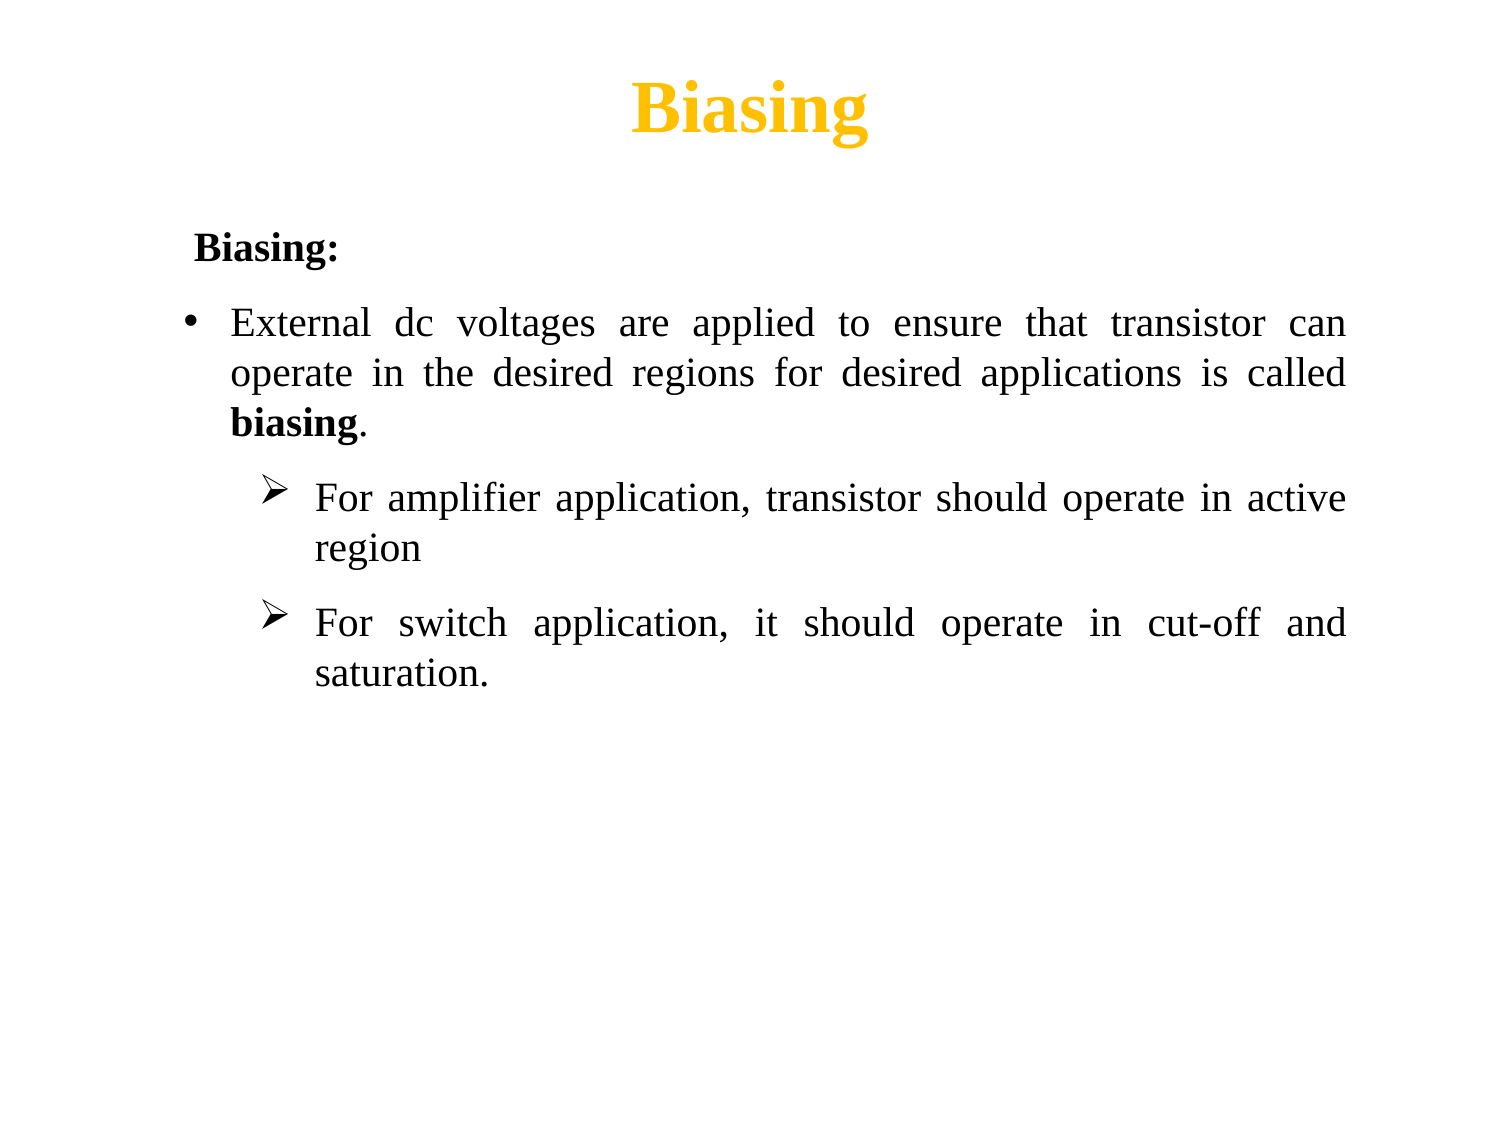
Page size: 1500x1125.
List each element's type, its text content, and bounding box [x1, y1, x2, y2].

text_box Biasing [50, 49, 1450, 155]
text_box Biasing: External dc voltages are applied to ensure that transistor can operate in the desired regions for desired applications is called biasing. For amplifier application, transistor should operate in active region For switch application, it should operate in cut-off and saturation. [168, 212, 1363, 703]
